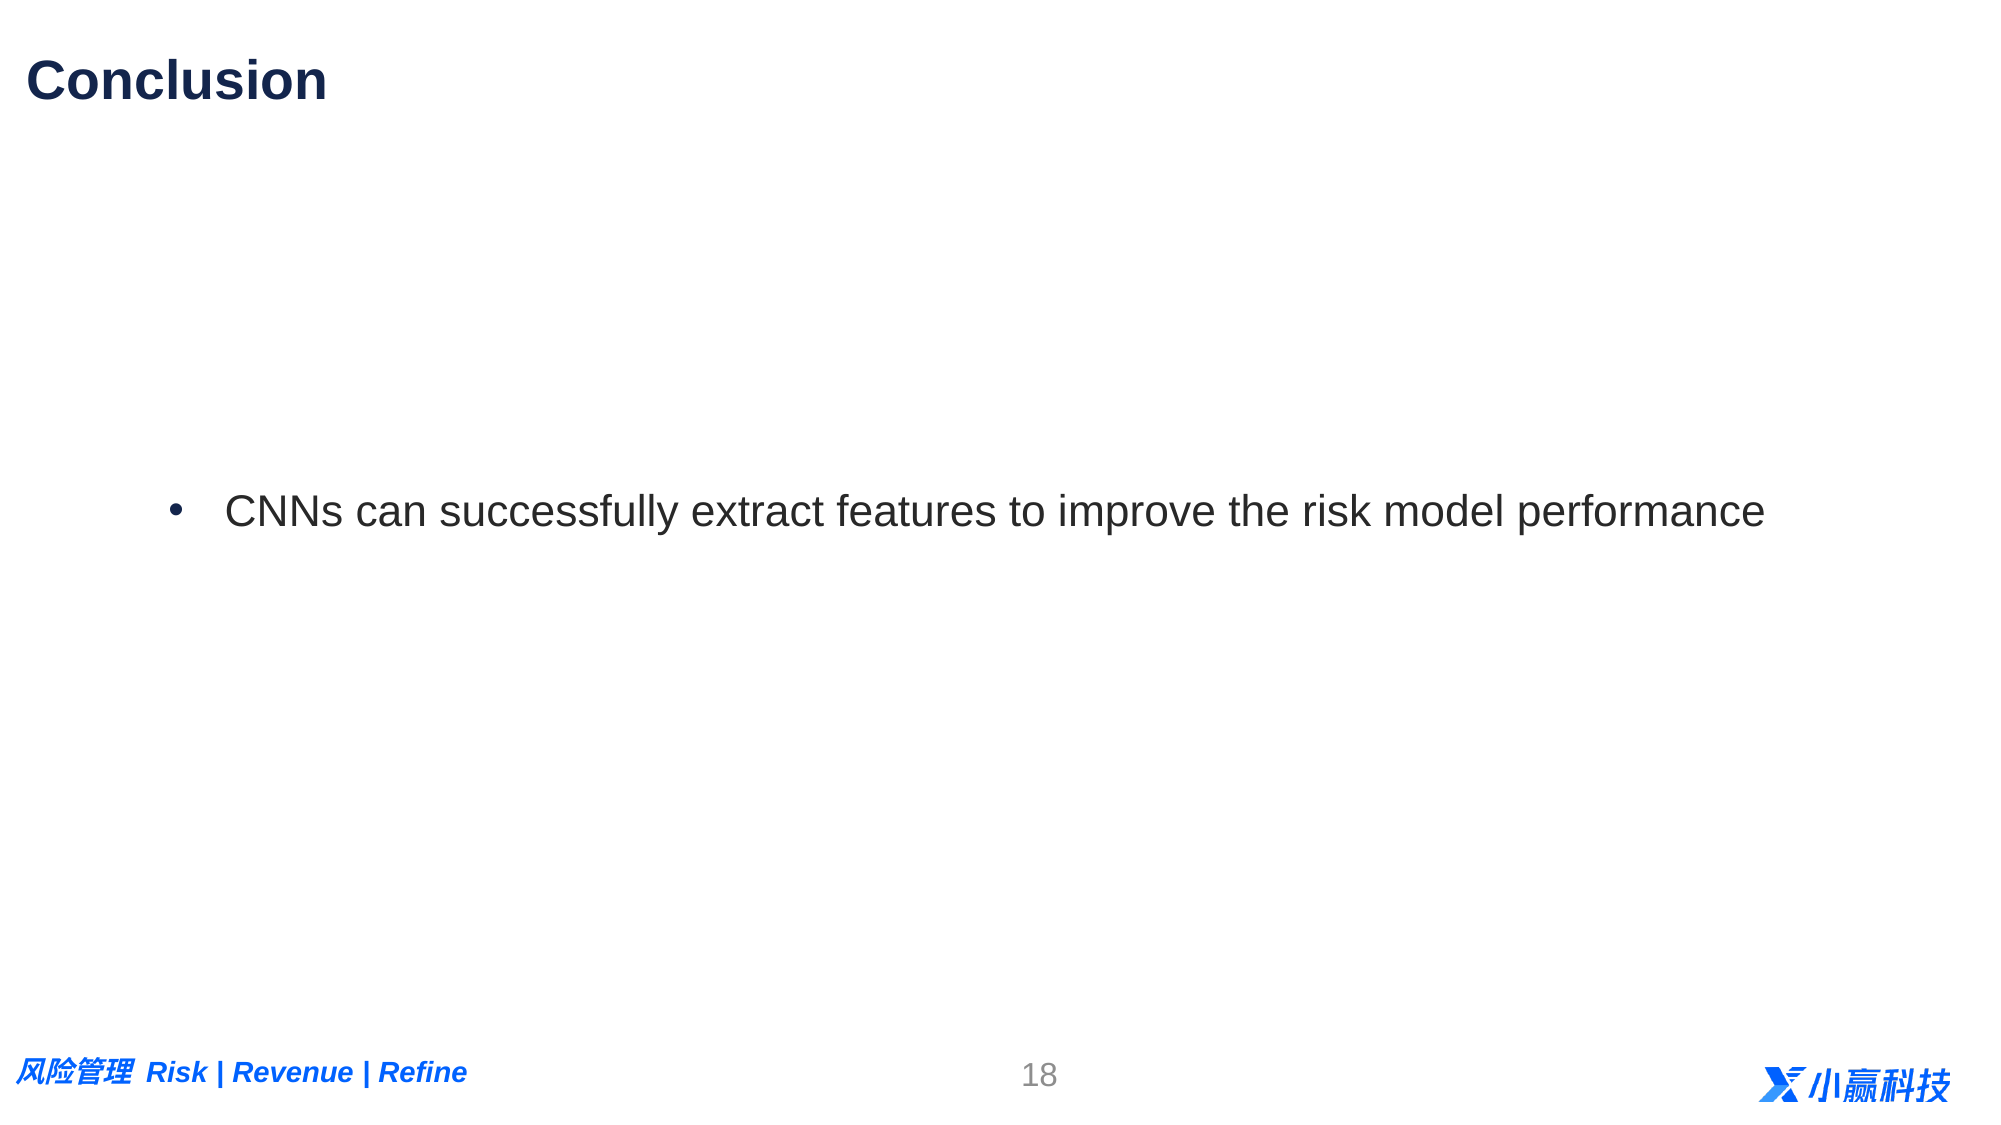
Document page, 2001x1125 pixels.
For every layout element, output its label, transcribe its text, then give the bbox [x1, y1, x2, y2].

slide_number 18 [623, 1042, 1074, 1103]
list CNNs can successfully extract features to improve the risk model performance [168, 481, 1809, 591]
title Conclusion [26, 44, 1951, 112]
